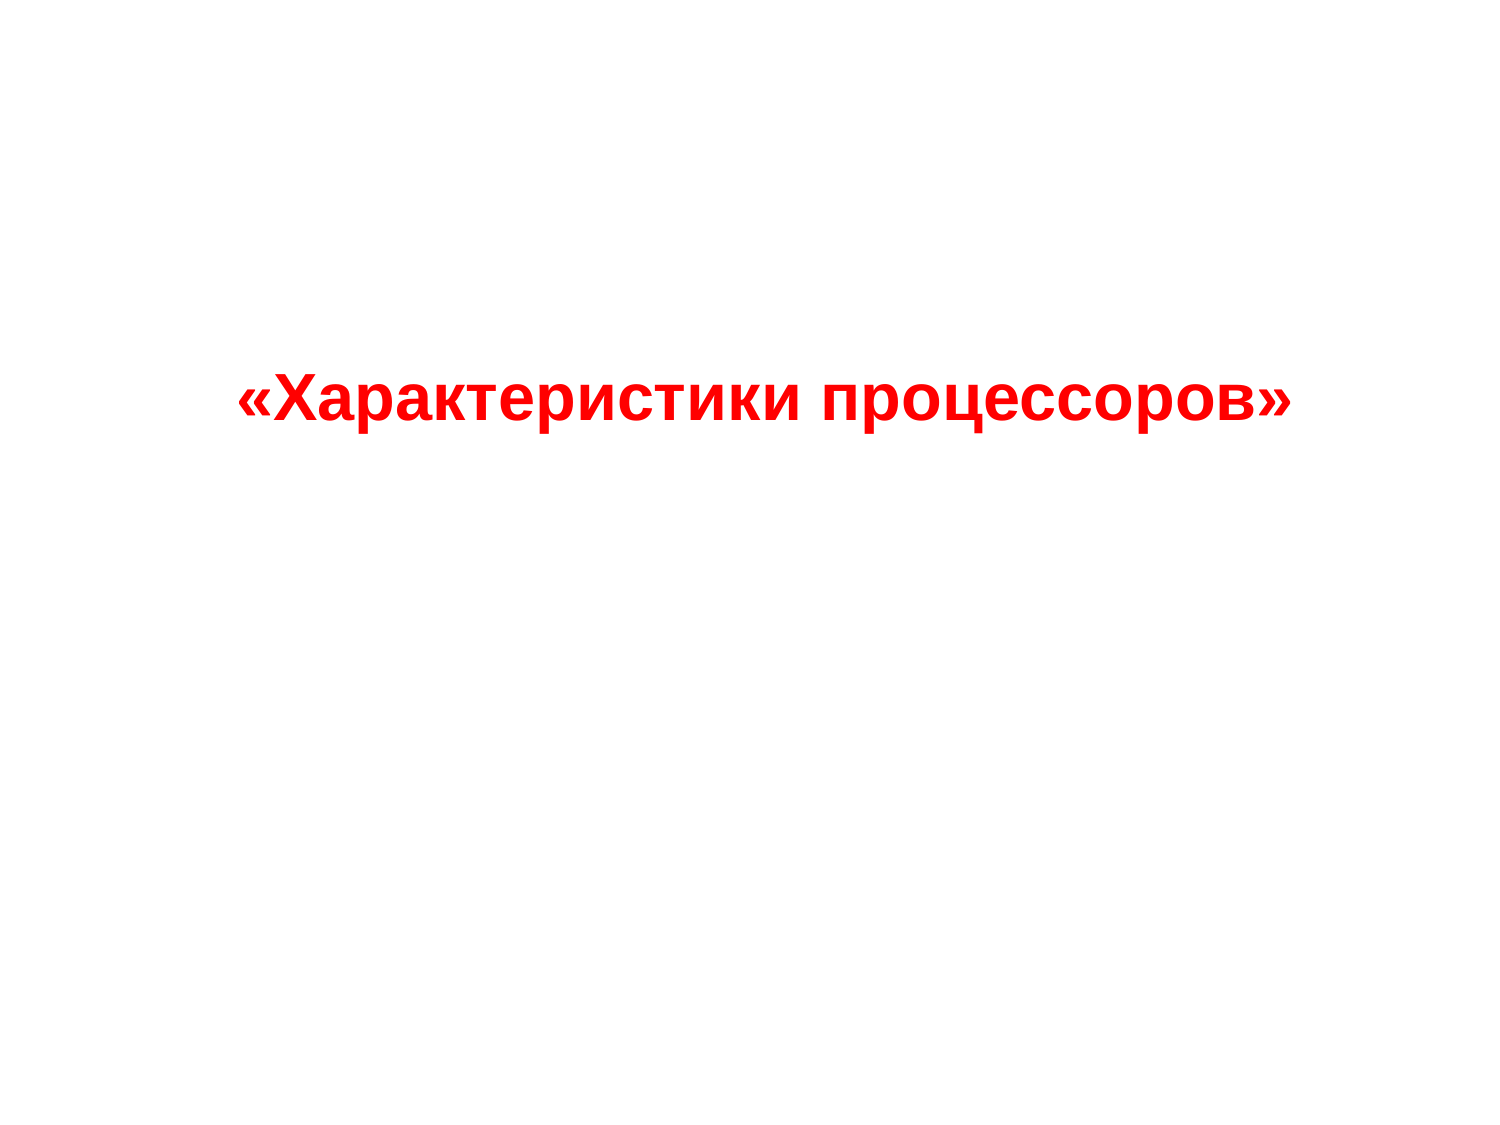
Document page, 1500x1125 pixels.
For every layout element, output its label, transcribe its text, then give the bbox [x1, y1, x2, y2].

text_box «Характеристики процессоров» [100, 346, 1412, 441]
